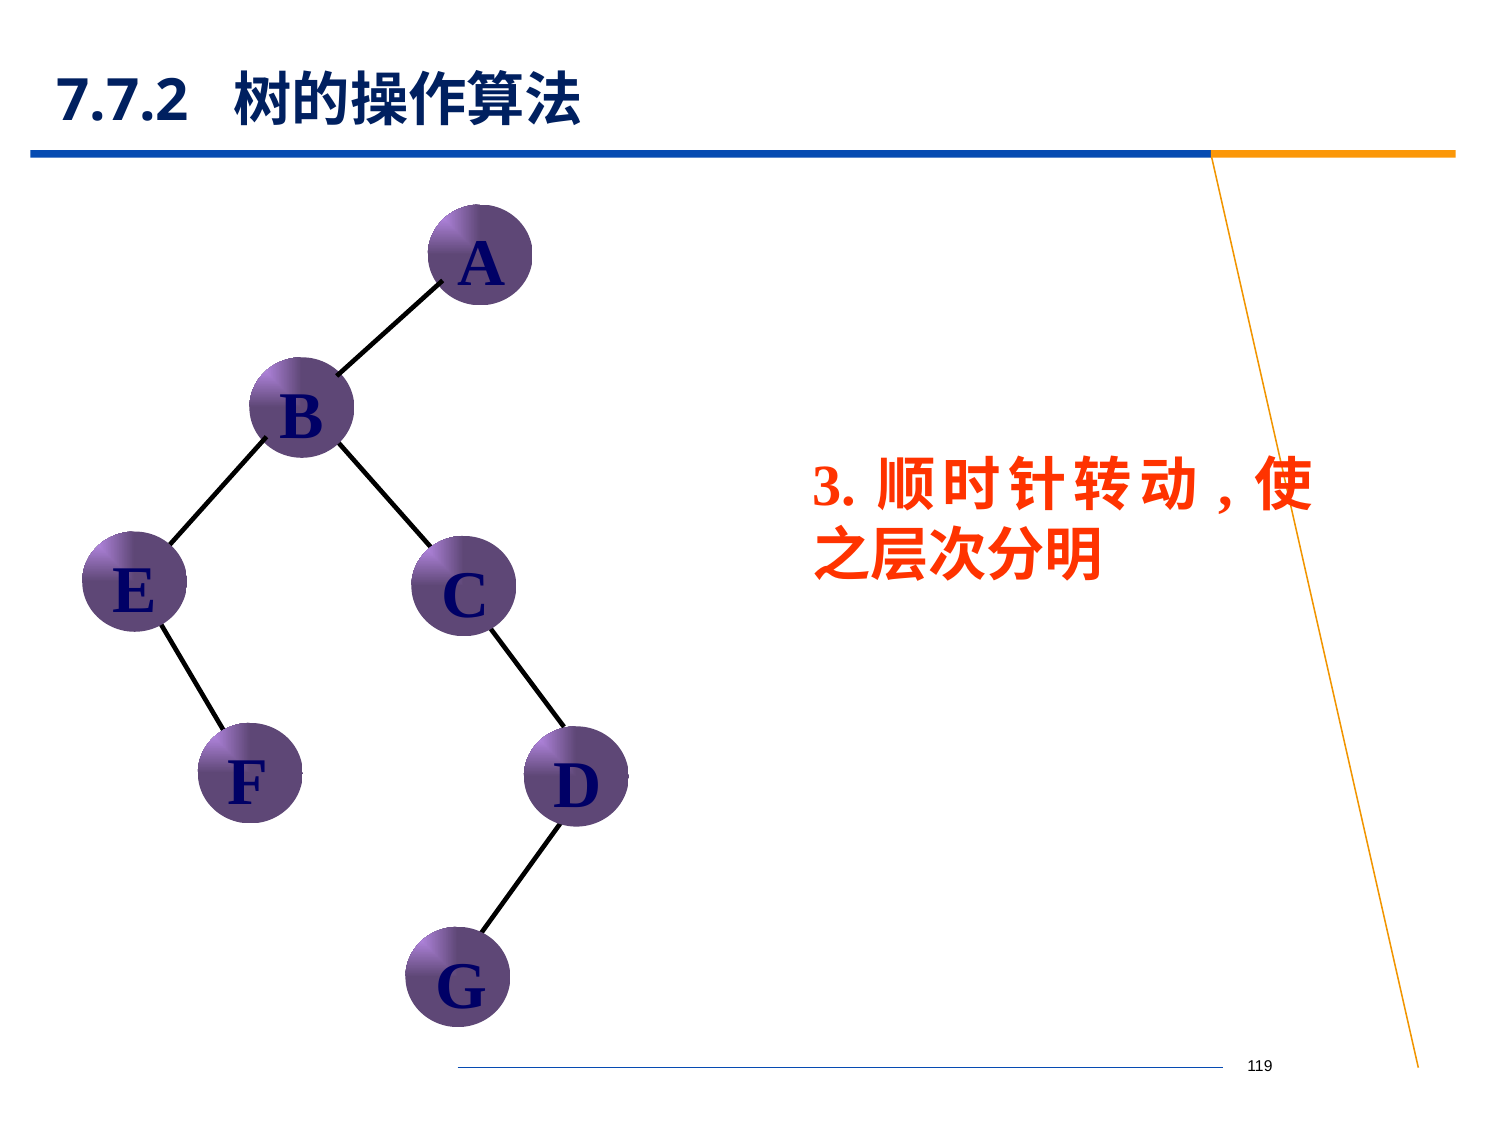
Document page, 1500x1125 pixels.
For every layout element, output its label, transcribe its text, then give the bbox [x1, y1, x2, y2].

text_box 3.顺时针转动,使之层次分明 [797, 440, 1328, 595]
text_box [81, 204, 629, 1028]
title 7.7.2 树的操作算法 [41, 64, 1392, 130]
